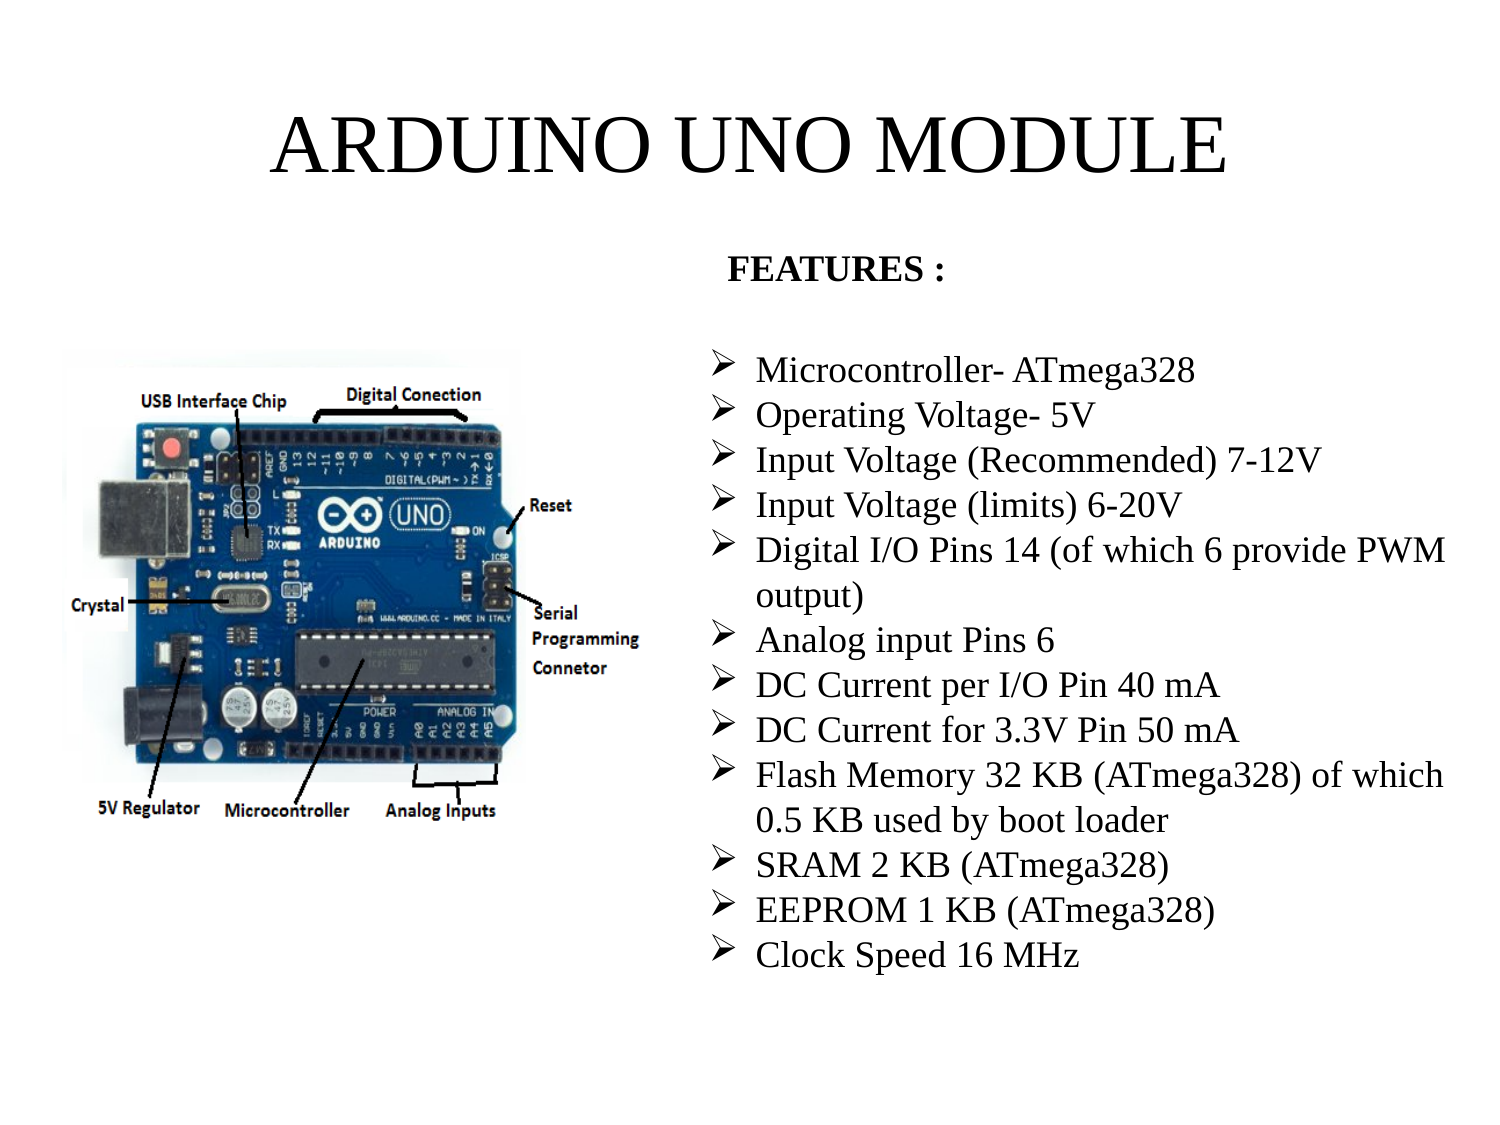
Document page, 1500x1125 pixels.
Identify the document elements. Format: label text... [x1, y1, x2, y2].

text_box FEATURES : [712, 236, 1213, 297]
title ARDUINO UNO MODULE [75, 45, 1425, 233]
picture [62, 349, 651, 866]
text_box Microcontroller- ATmega328 Operating Voltage- 5V Input Voltage (Recommended) 7-12V Input Voltage (limits) 6-20V Digital I/O Pins 14 (of which 6 provide PWM output) Analog input Pins 6 DC Current per I/O Pin 40 mA DC Current for 3.3V Pin 50 mA Flash Memory 32 KB (ATmega328) of which 0.5 KB used by boot loader SRAM 2 KB (ATmega328) EEPROM 1 KB (ATmega328) Clock Speed 16 MHz [694, 337, 1495, 983]
